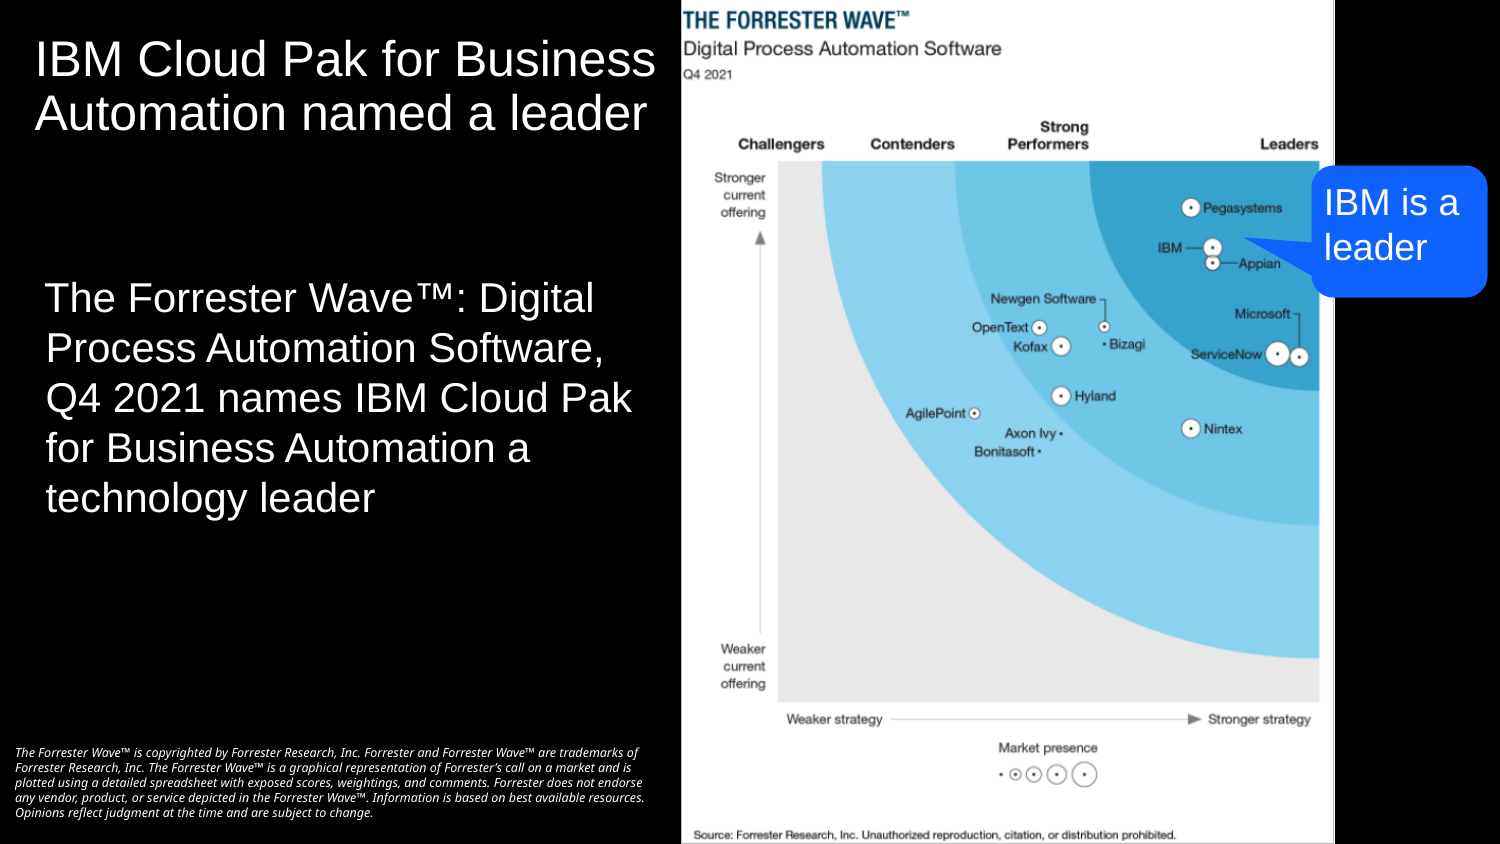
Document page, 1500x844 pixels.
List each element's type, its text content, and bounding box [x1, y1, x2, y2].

picture [681, 0, 1336, 844]
title IBM Cloud Pak for Business Automation named a leader [34, 33, 676, 165]
text_box IBM is a leader [1340, 163, 1490, 300]
text_box The Forrester Wave™: Digital Process Automation Software, Q4 2021 names IBM Cloud Pak for Business Automation a technology leader [29, 263, 659, 529]
text_box The Forrester Wave™ is copyrighted by Forrester Research, Inc. Forrester and Forrester Wave™ are trademarks of Forrester Research, Inc. The Forrester Wave™ is a graphical representation of Forrester’s call on a market and is plotted using a detailed spreadsheet with exposed scores, weightings, and comments. Forrester does not endorse any vendor, product, or service depicted in the Forrester Wave™. Information is based on best available resources. Opinions reflect judgment at the time and are subject to change. [0, 737, 668, 828]
